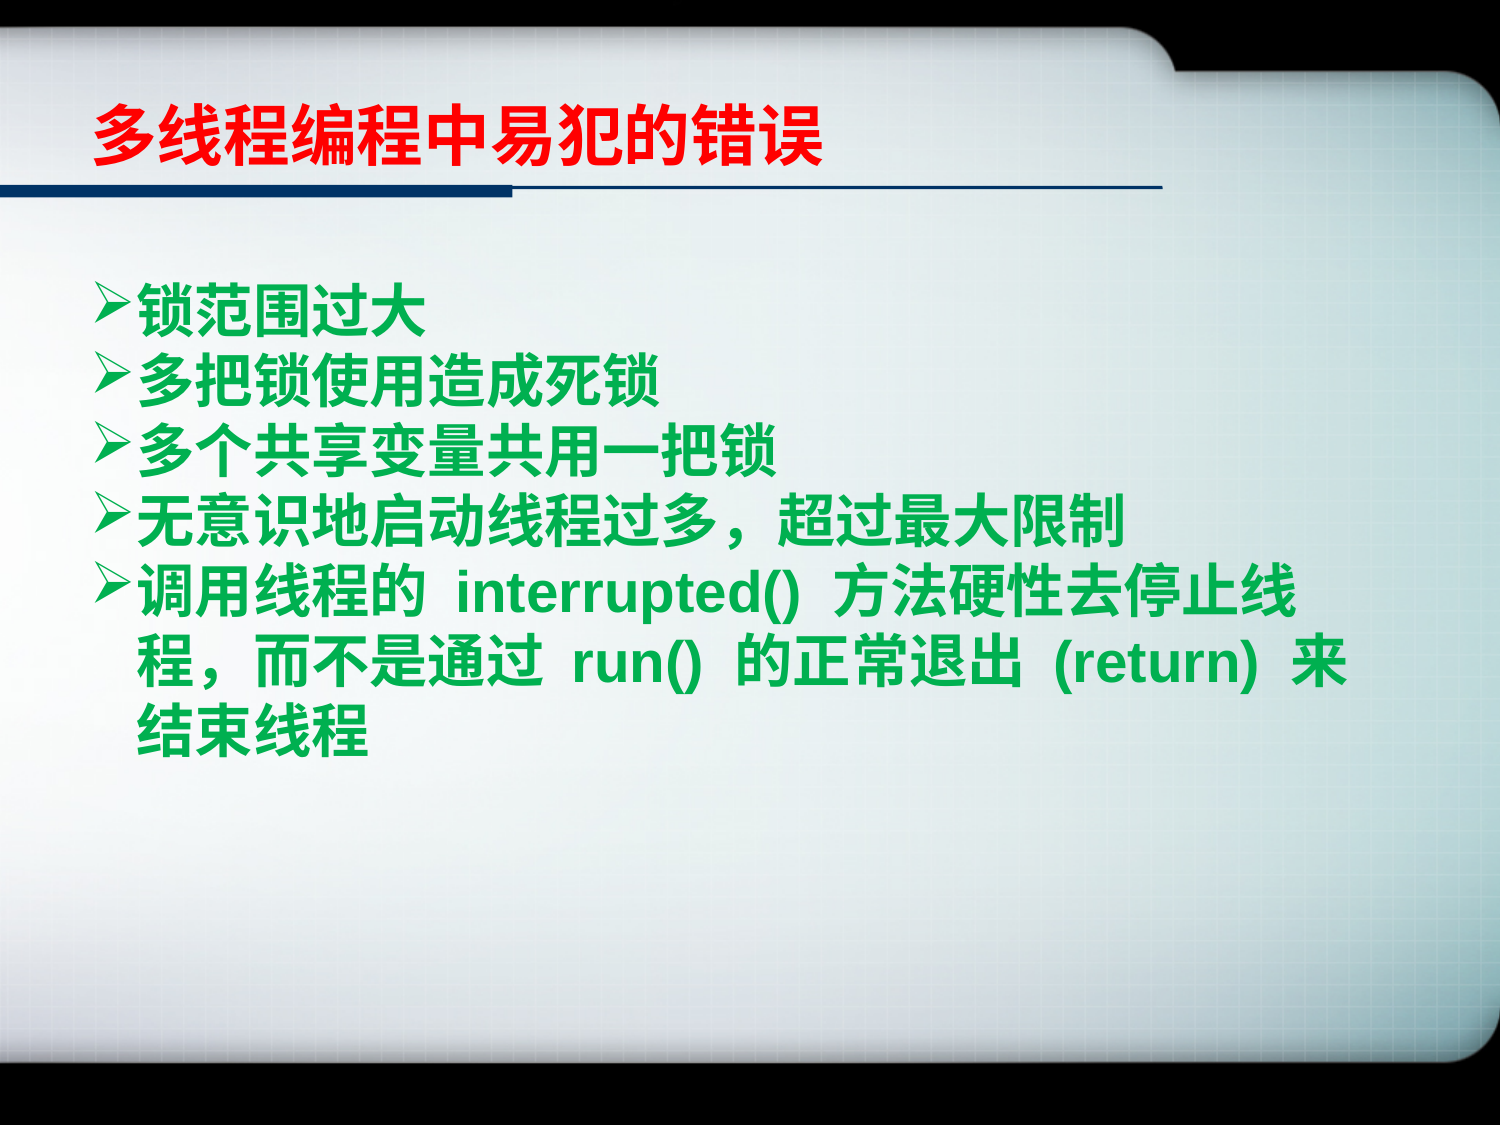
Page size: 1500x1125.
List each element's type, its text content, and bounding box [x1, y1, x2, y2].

text_box 锁范围过大 多把锁使用造成死锁 多个共享变量共用一把锁 无意识地启动线程过多，超过最大限制 调用线程的 interrupted() 方法硬性去停止线程，而不是通过 run() 的正常退出 (return) 来结束线程 [75, 267, 1412, 842]
picture [0, 0, 1500, 1125]
title 多线程编程中易犯的错误 [75, 87, 1338, 180]
